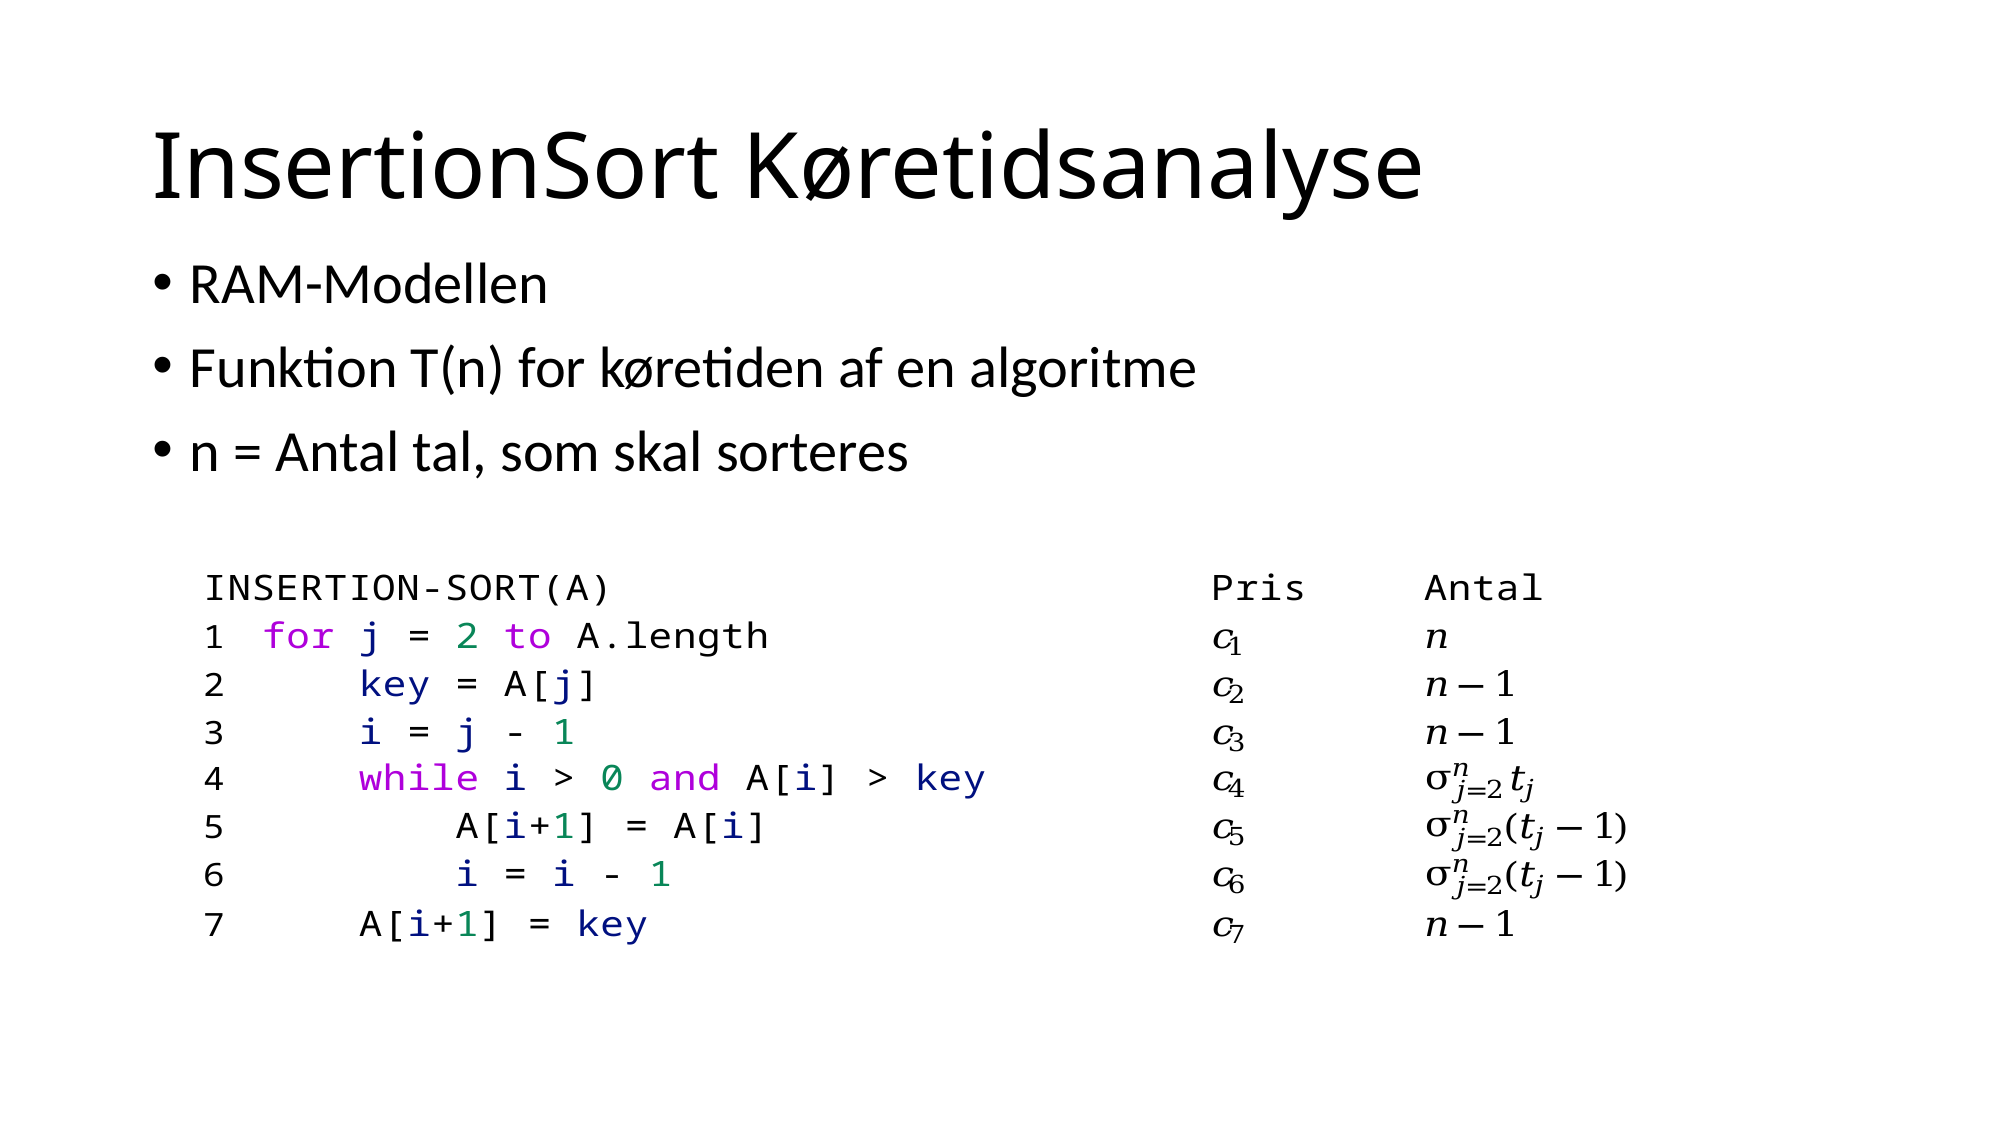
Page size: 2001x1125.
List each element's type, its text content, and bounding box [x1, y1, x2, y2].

list RAM-Modellen Funktion T(n) for køretiden af en algoritme n = Antal tal, som skal sorteres [137, 245, 1863, 960]
title InsertionSort Køretidsanalyse [137, 59, 1863, 245]
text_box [144, 563, 1856, 1014]
